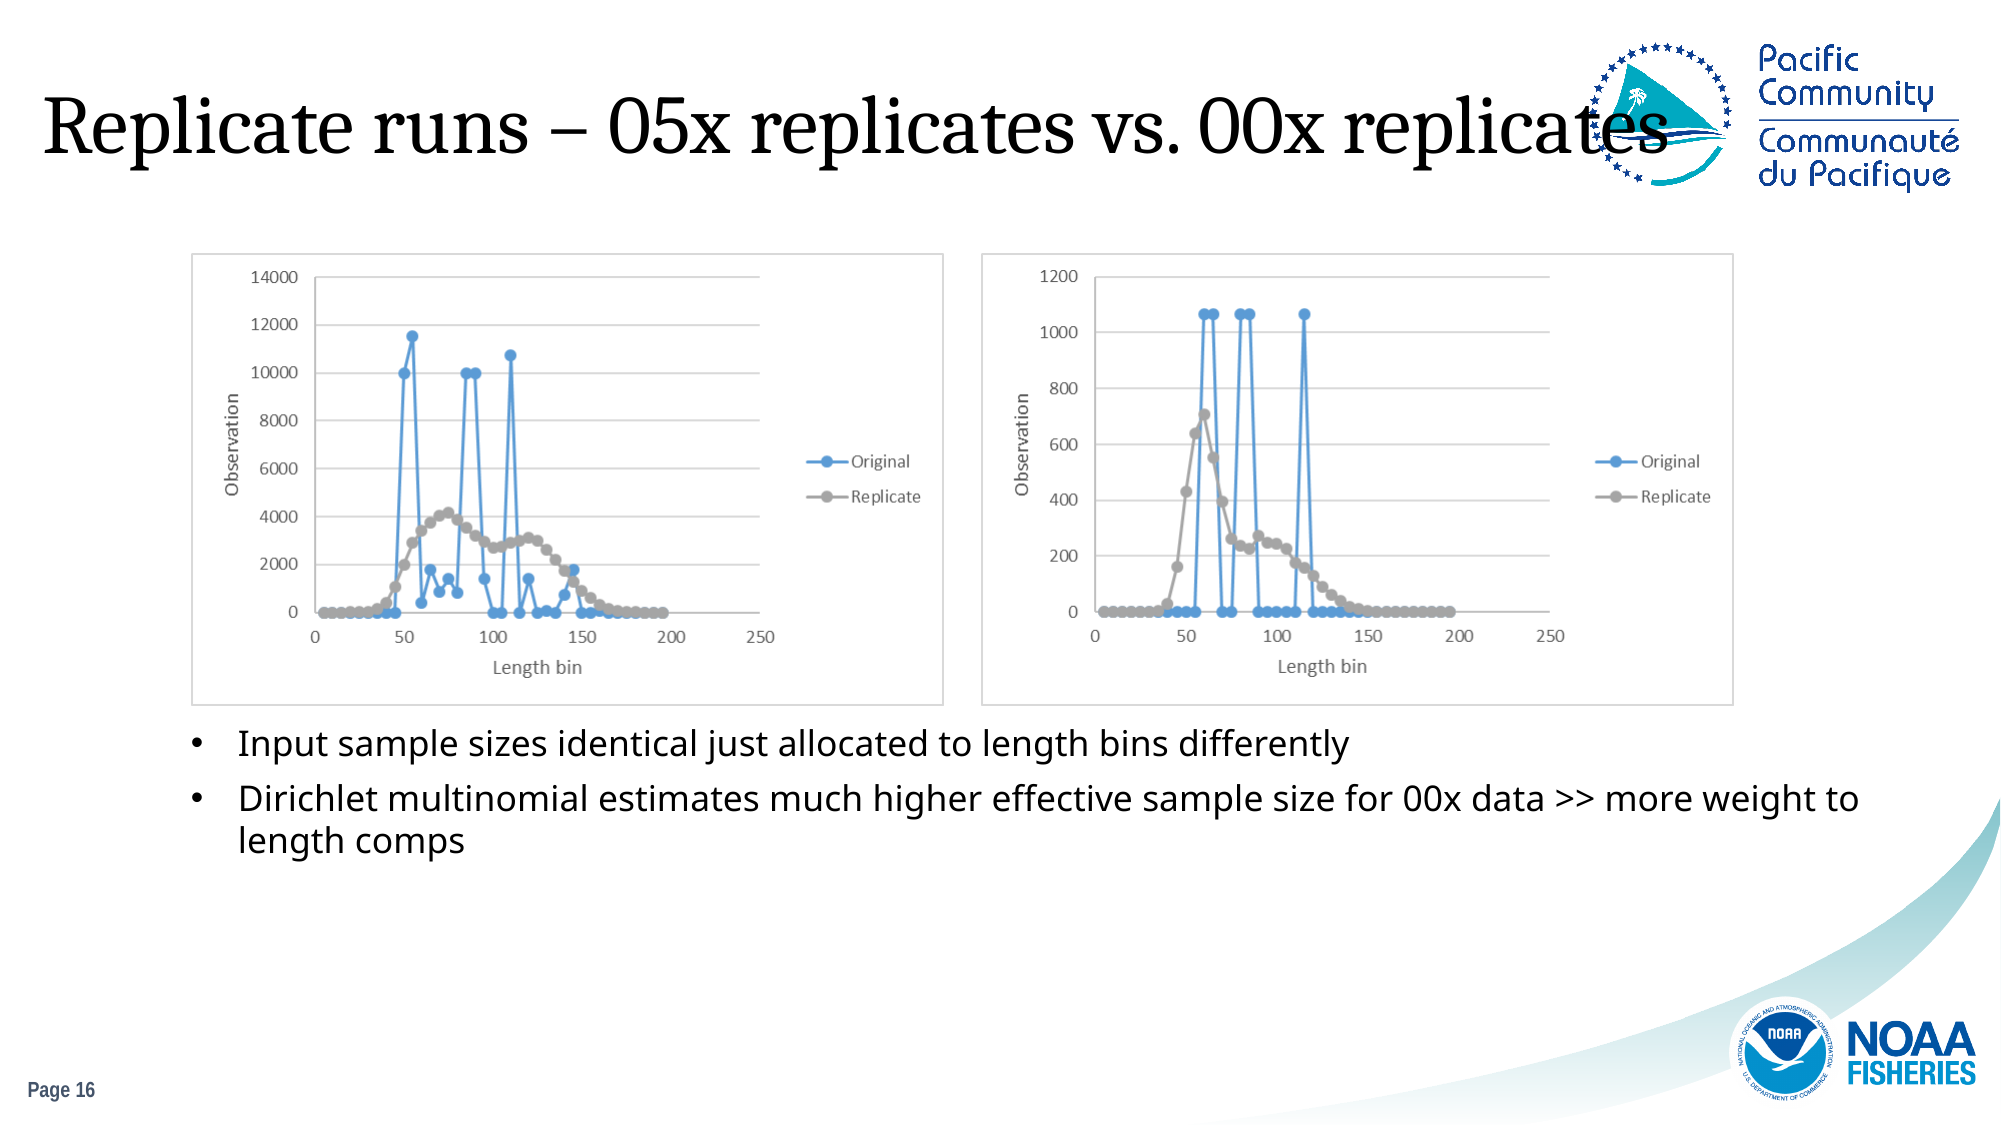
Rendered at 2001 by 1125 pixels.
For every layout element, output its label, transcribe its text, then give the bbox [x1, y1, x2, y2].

picture [1729, 996, 1976, 1109]
picture [981, 253, 1734, 706]
picture [1753, 42, 1959, 193]
text_box Replicate runs – 05x replicates vs. 00x replicates [27, 18, 1753, 236]
text_box Input sample sizes identical just allocated to length bins differently Dirichlet multinomial estimates much higher effective sample size for 00x data >> more weight to length comps [101, 713, 1922, 868]
picture [1966, 1065, 1976, 1073]
picture [191, 253, 944, 706]
